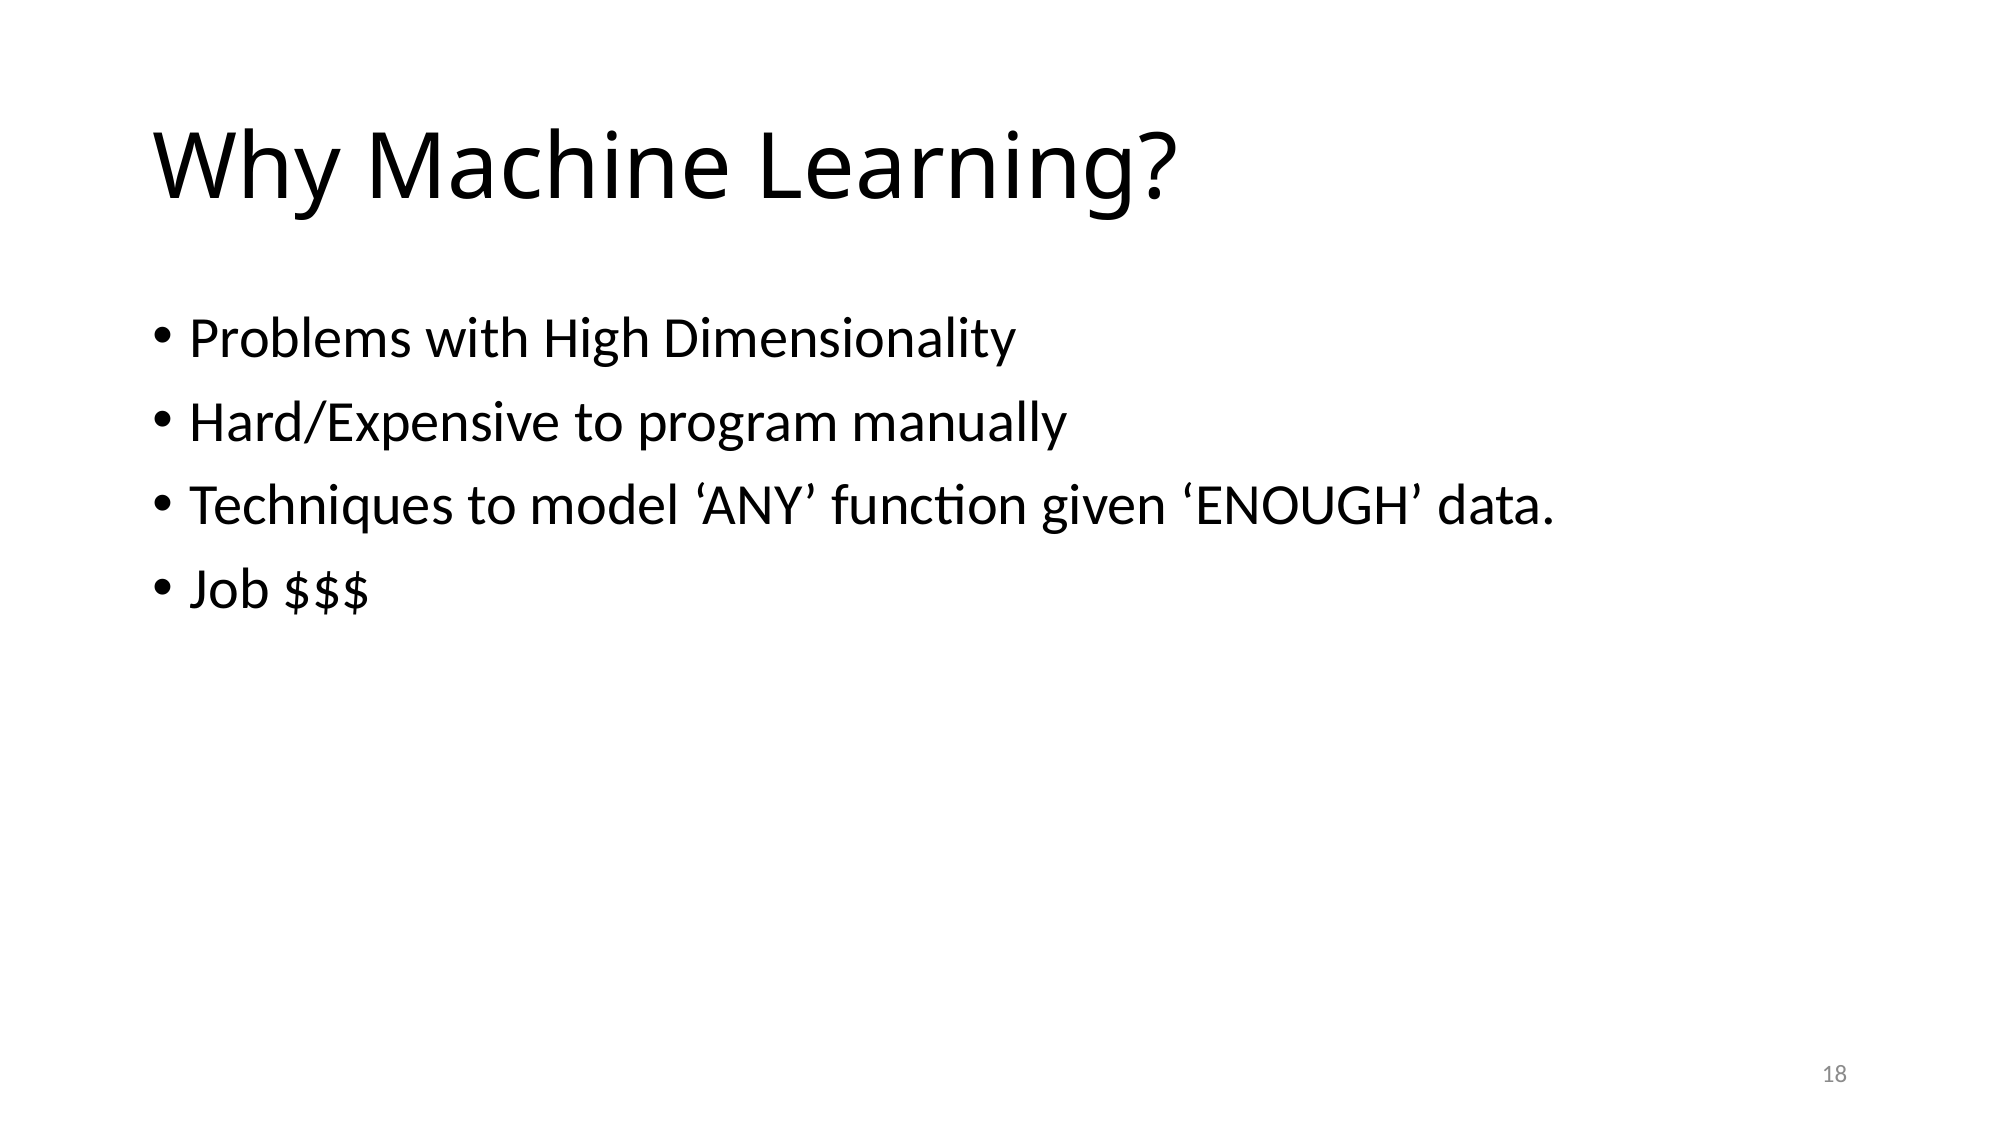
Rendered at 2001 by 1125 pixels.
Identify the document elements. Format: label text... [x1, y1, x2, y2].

slide_number 18 [1412, 1042, 1863, 1103]
list Problems with High Dimensionality Hard/Expensive to program manually Techniques to model ‘ANY’ function given ‘ENOUGH’ data. Job $$$ [137, 299, 1863, 1014]
title Why Machine Learning? [137, 59, 1863, 278]
